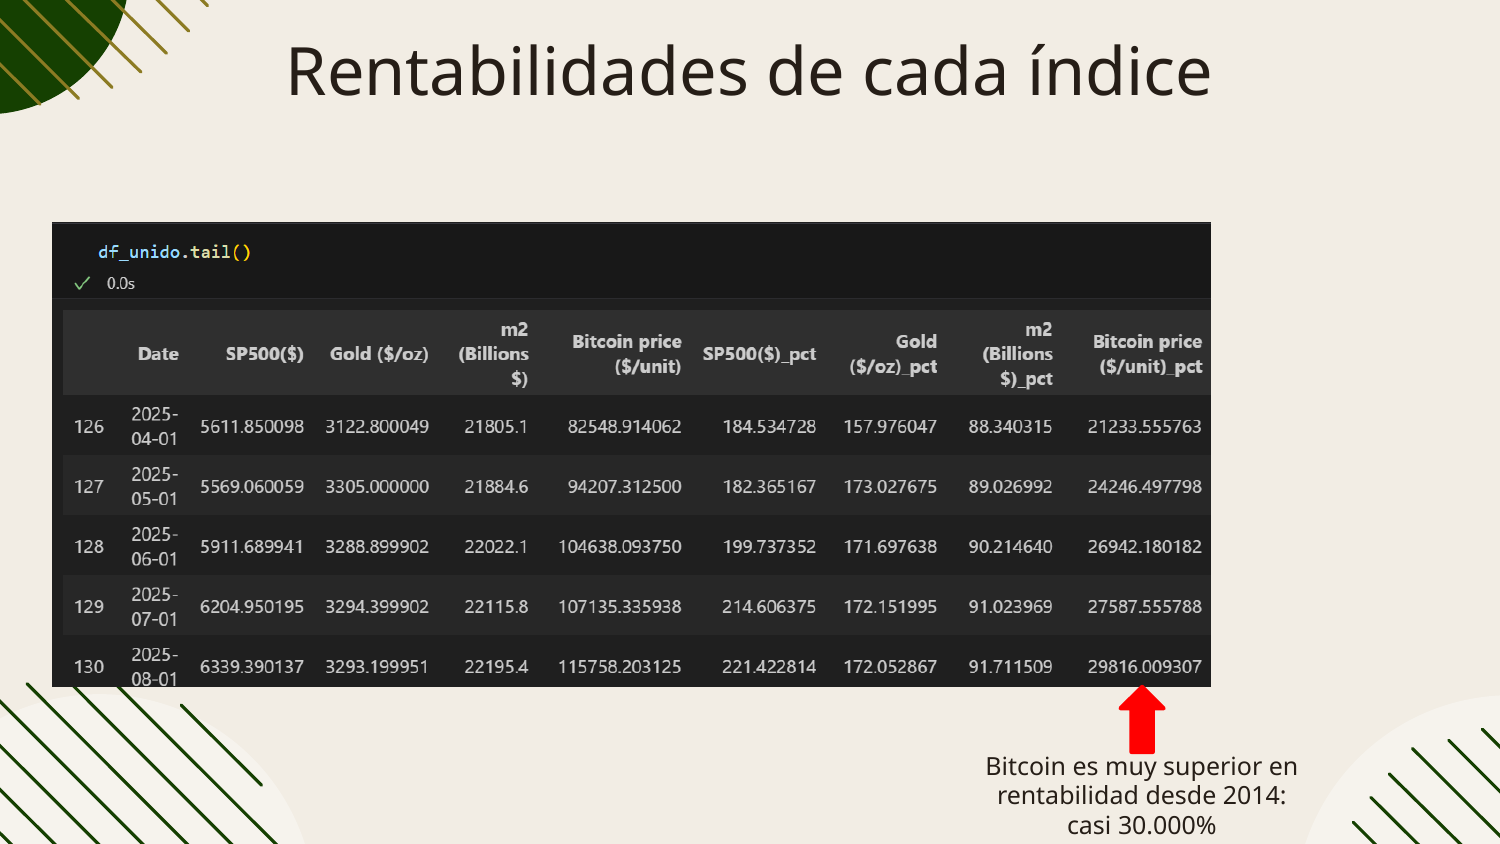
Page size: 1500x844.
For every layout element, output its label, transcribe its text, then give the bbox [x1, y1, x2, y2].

picture [52, 221, 1212, 688]
subtitle Bitcoin es muy superior en rentabilidad desde 2014: casi 30.000% [961, 735, 1324, 844]
text_box [1118, 695, 1166, 755]
title Rentabilidades de cada índice [116, 13, 1383, 130]
